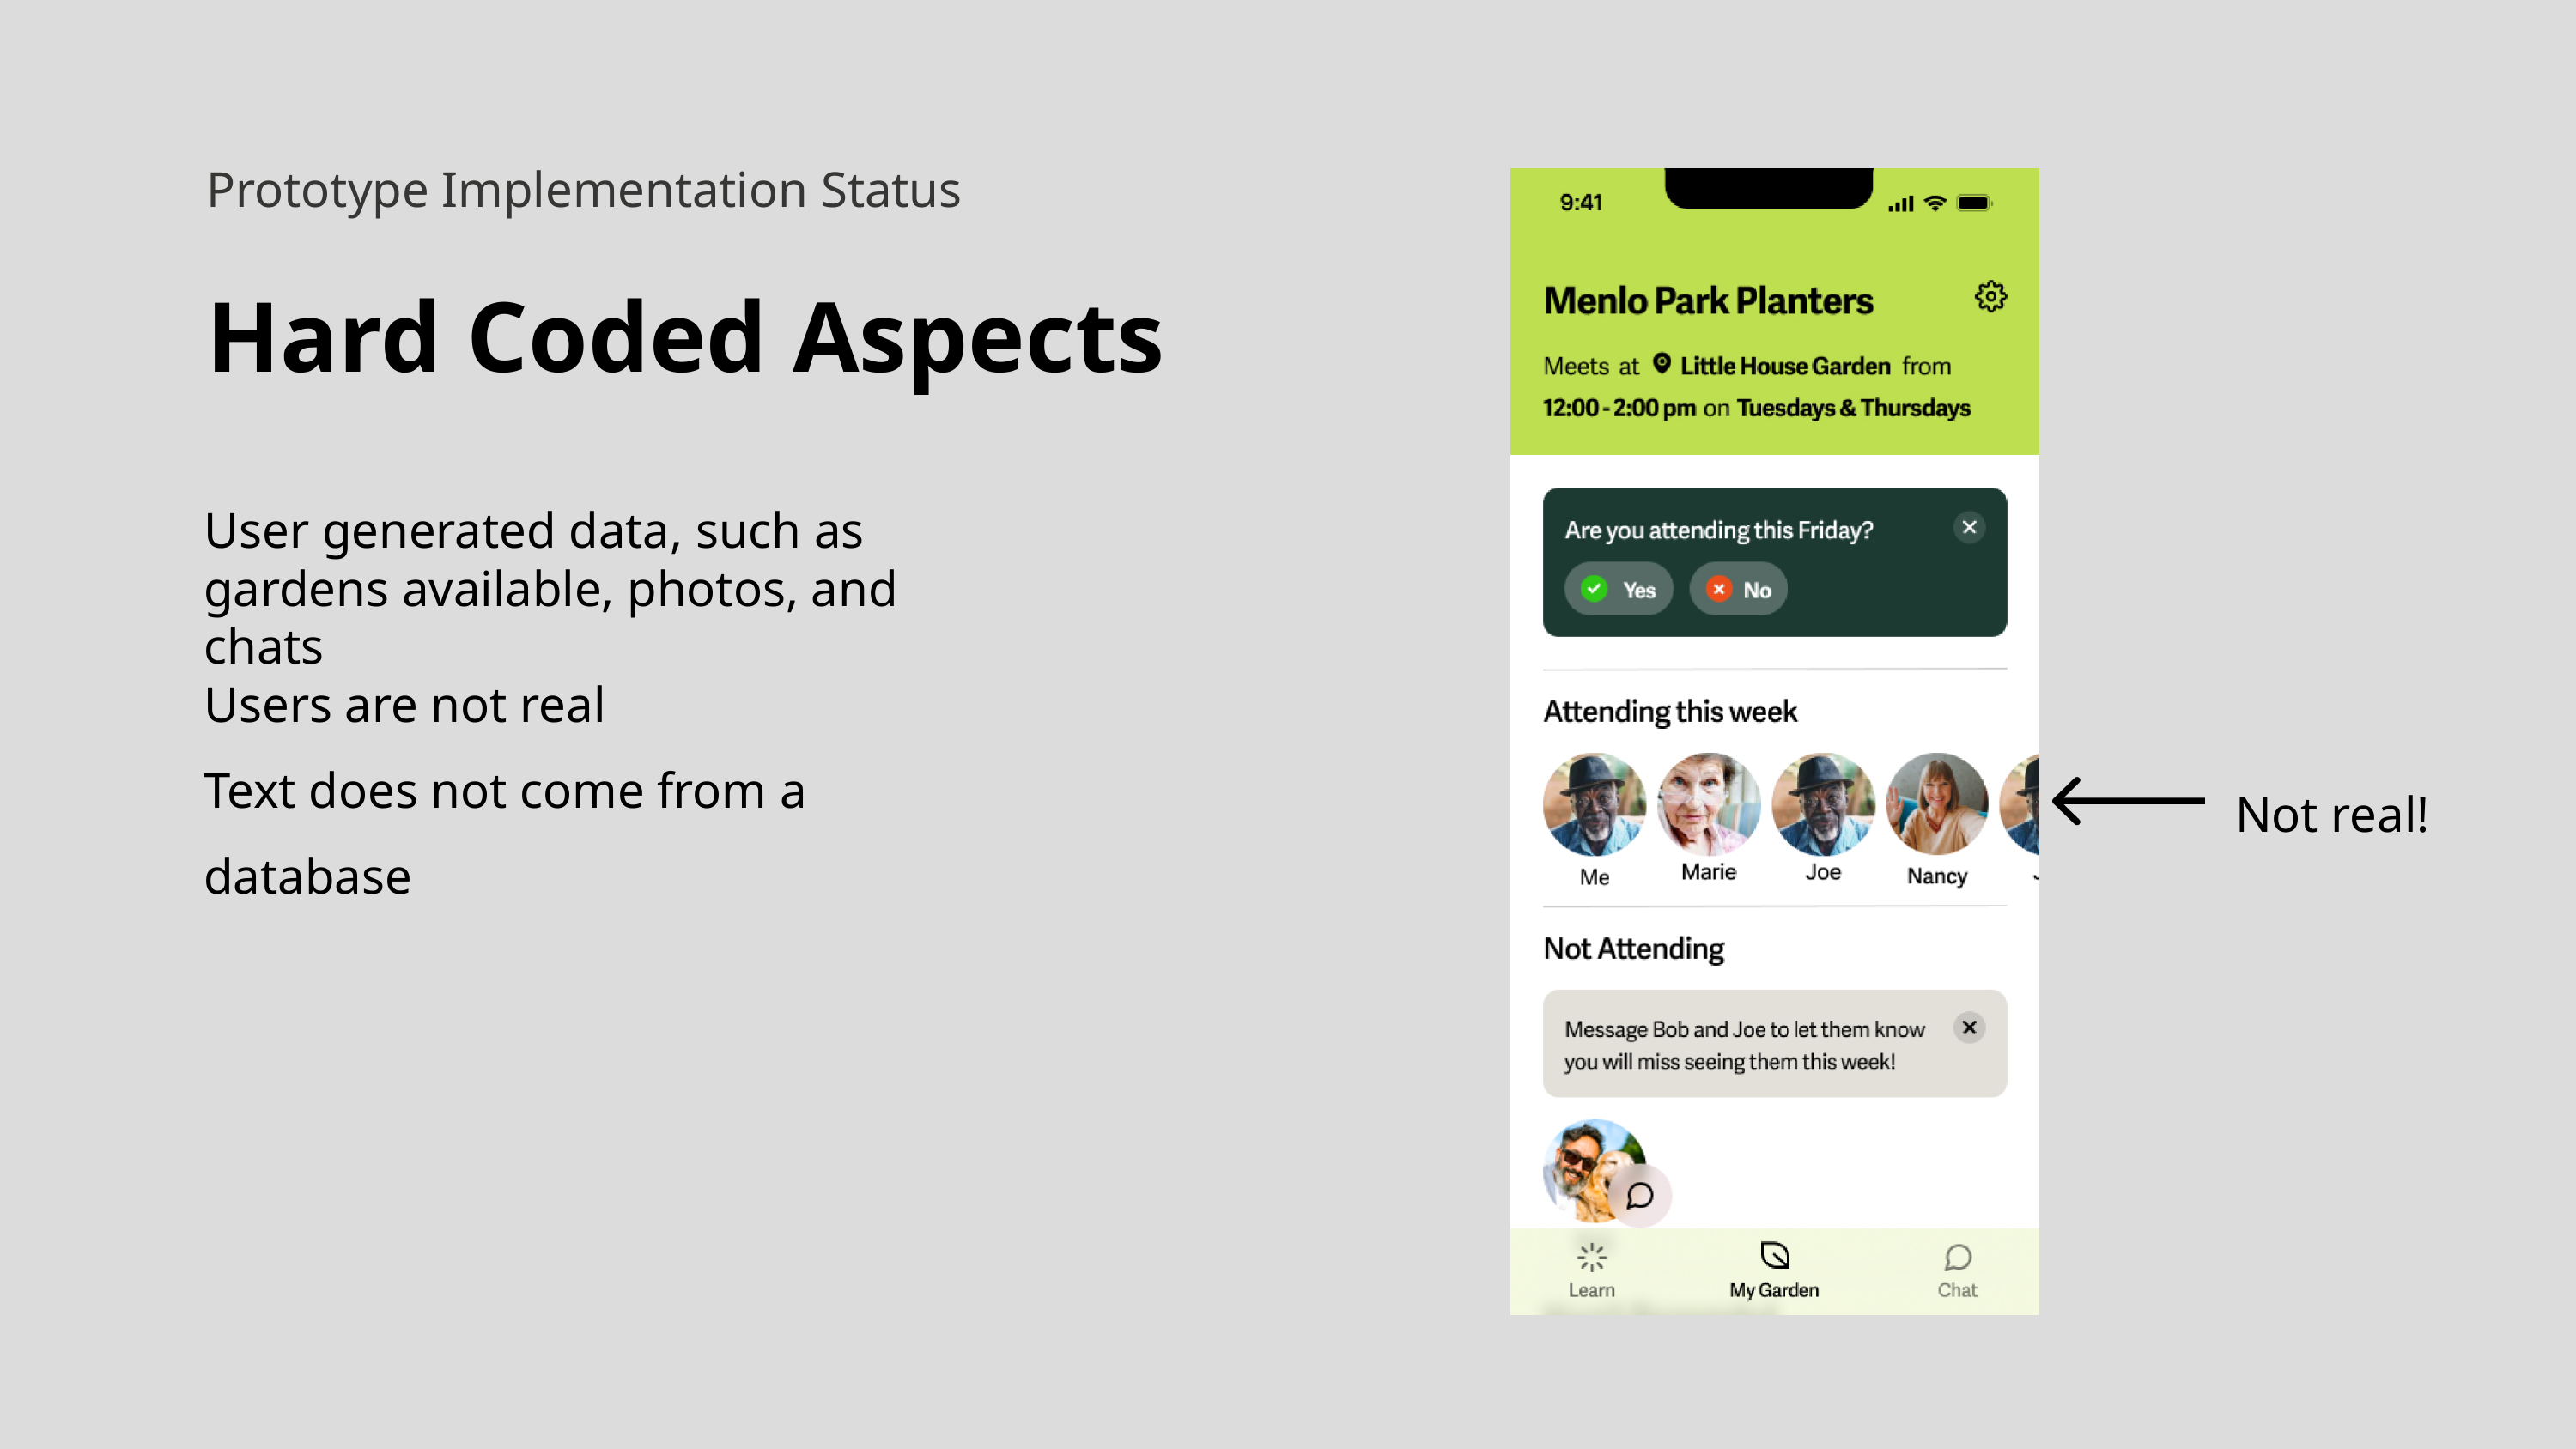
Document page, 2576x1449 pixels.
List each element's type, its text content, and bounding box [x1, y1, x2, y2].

text_box Hard Coded Aspects [206, 278, 1249, 400]
text_box Prototype Implementation Status [206, 161, 1063, 221]
picture [1510, 168, 2039, 1315]
text_box Not real! [2235, 756, 2508, 864]
picture [2051, 775, 2205, 826]
text_box User generated data, such as gardens available, photos, and chats Users are not real Text does not come from a database [204, 500, 932, 1220]
